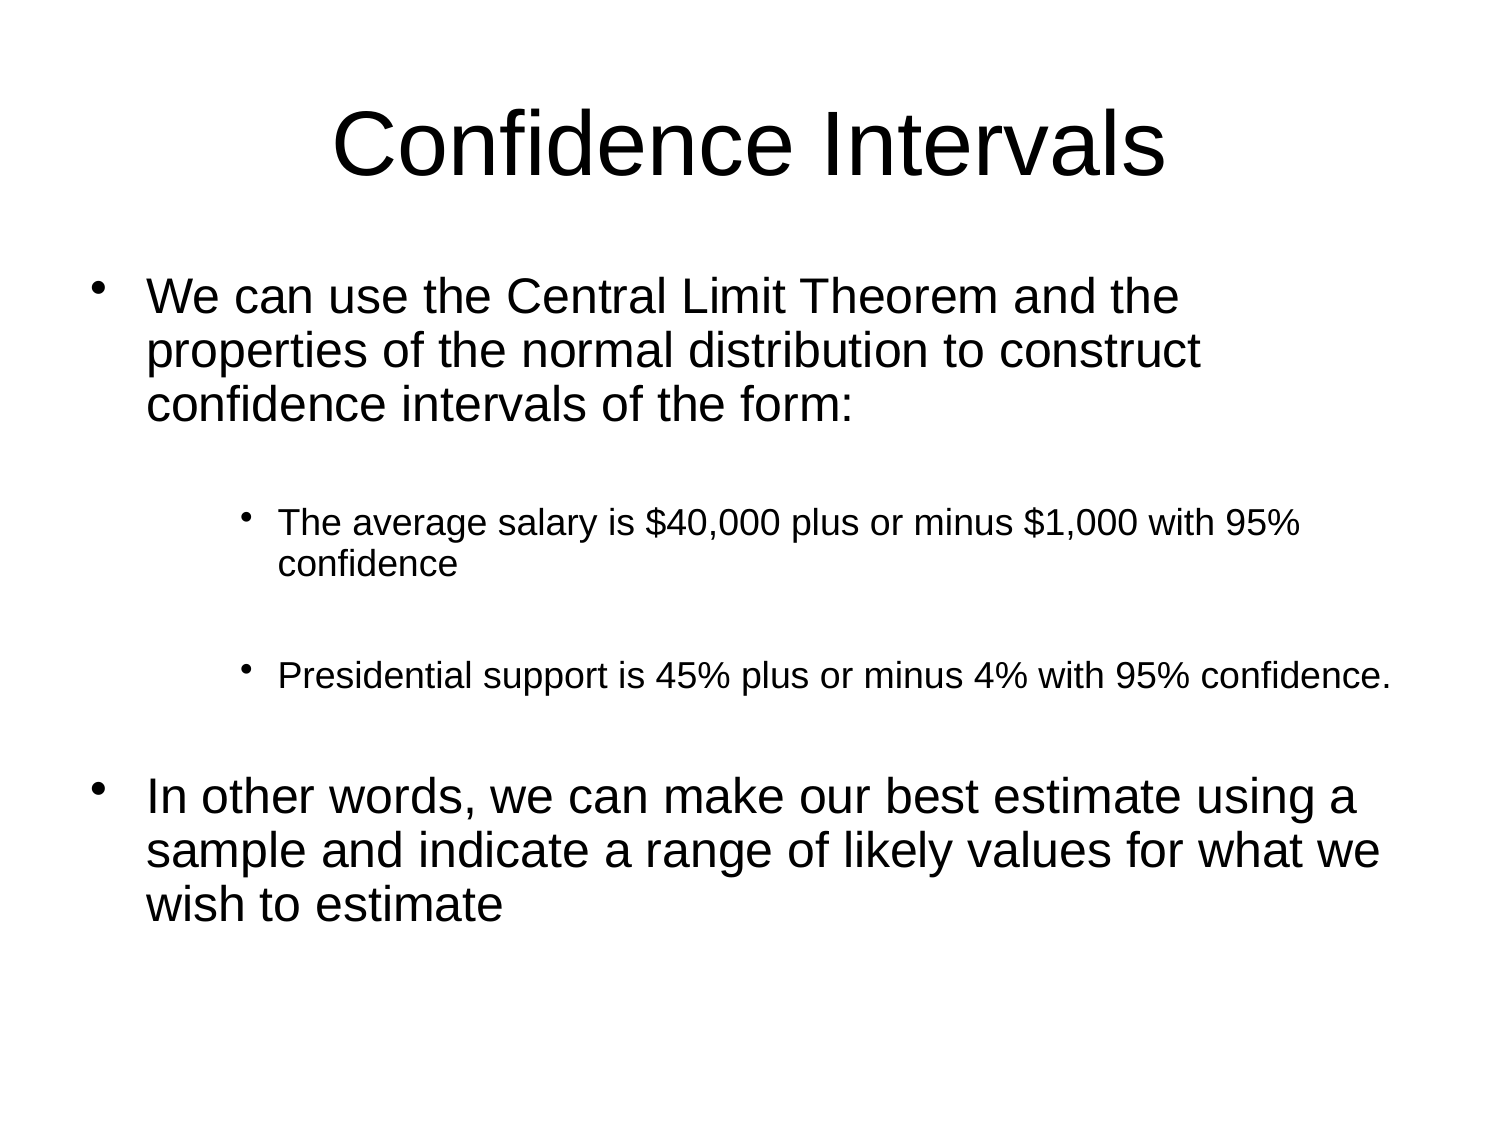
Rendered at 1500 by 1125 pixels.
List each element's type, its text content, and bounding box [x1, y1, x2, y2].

list We can use the Central Limit Theorem and the properties of the normal distribution to construct confidence intervals of the form: The average salary is $40,000 plus or minus $1,000 with 95% confidence Presidential support is 45% plus or minus 4% with 95% confidence. In other words, we can make our best estimate using a sample and indicate a range of likely values for what we wish to estimate [75, 262, 1425, 1005]
title Confidence Intervals [75, 45, 1425, 233]
